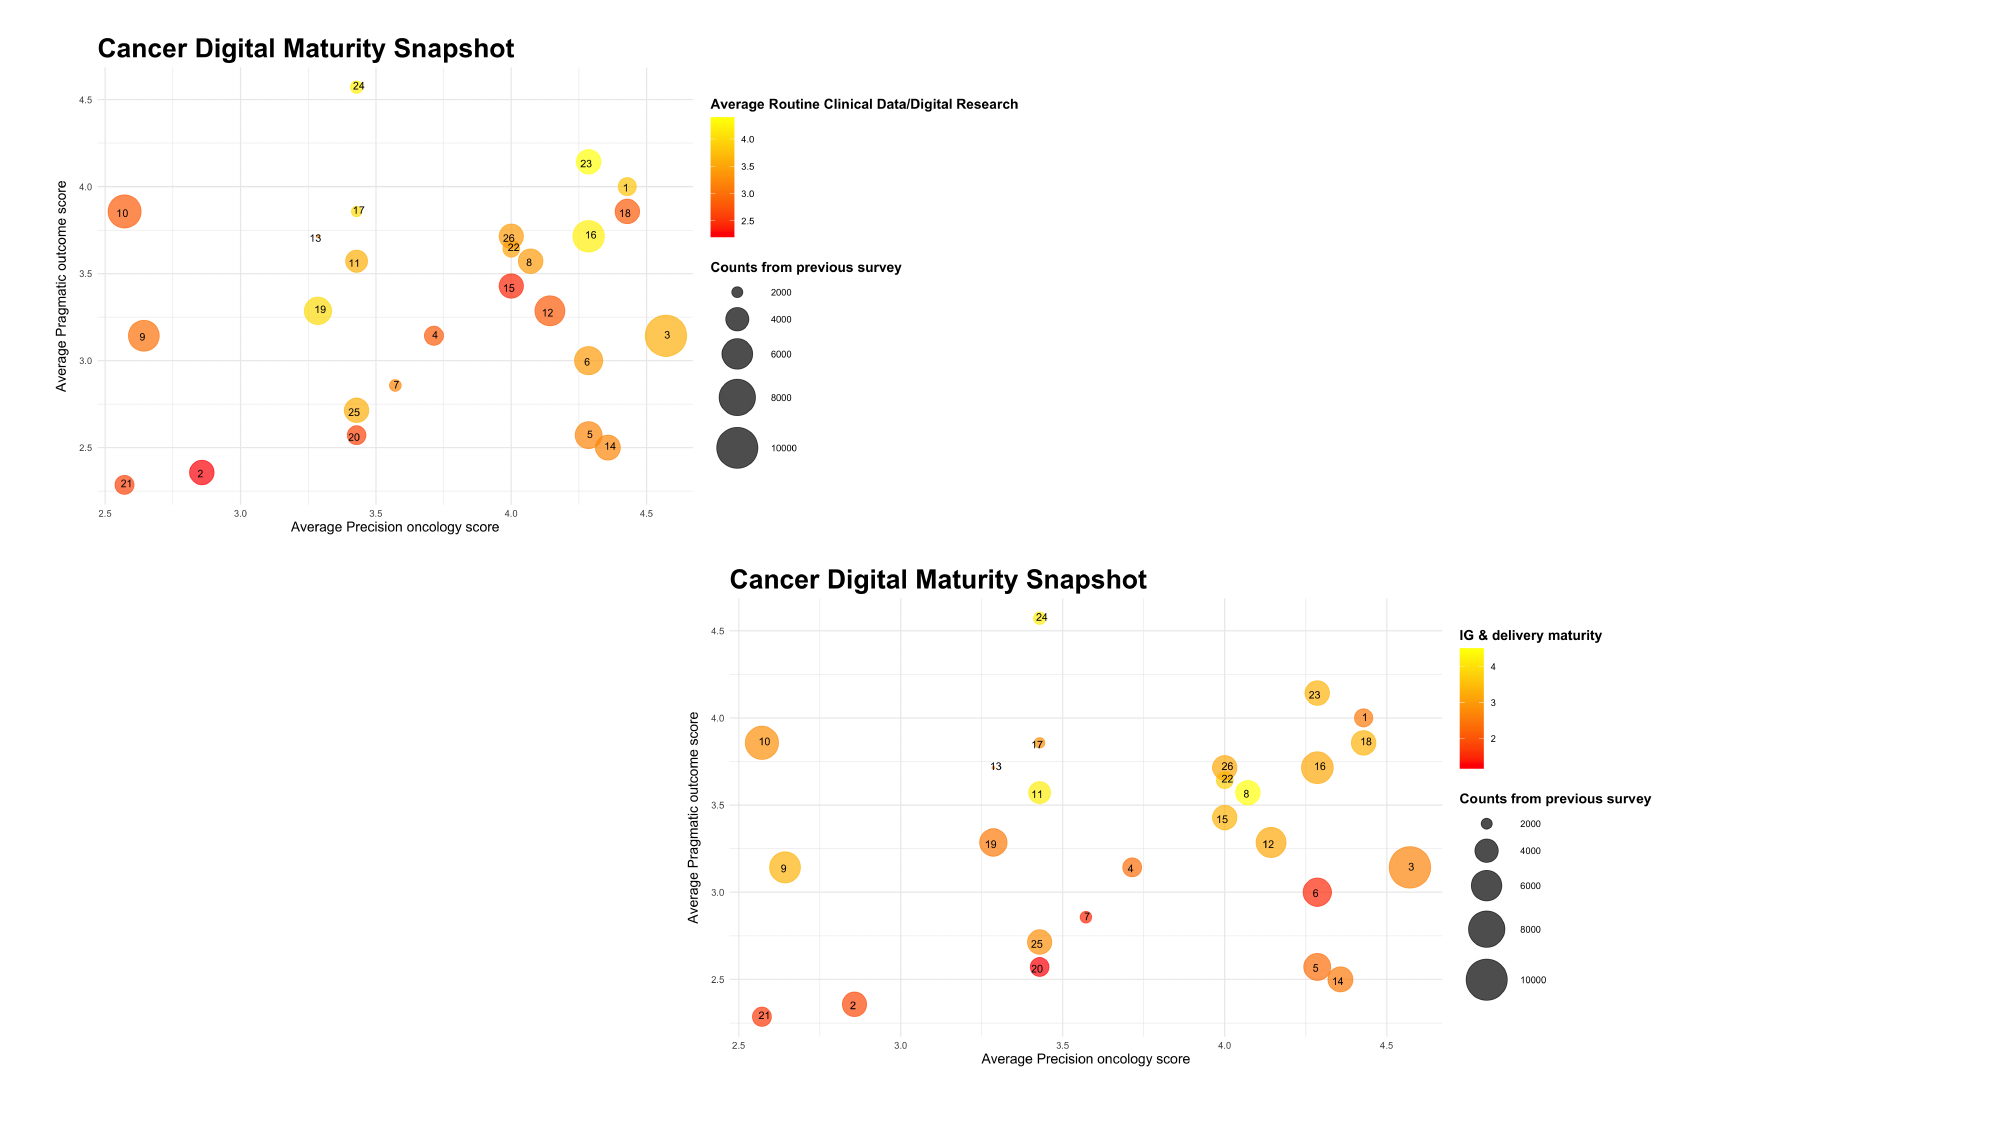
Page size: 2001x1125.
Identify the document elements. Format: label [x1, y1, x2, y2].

picture [50, 31, 1030, 540]
picture [682, 562, 1663, 1072]
